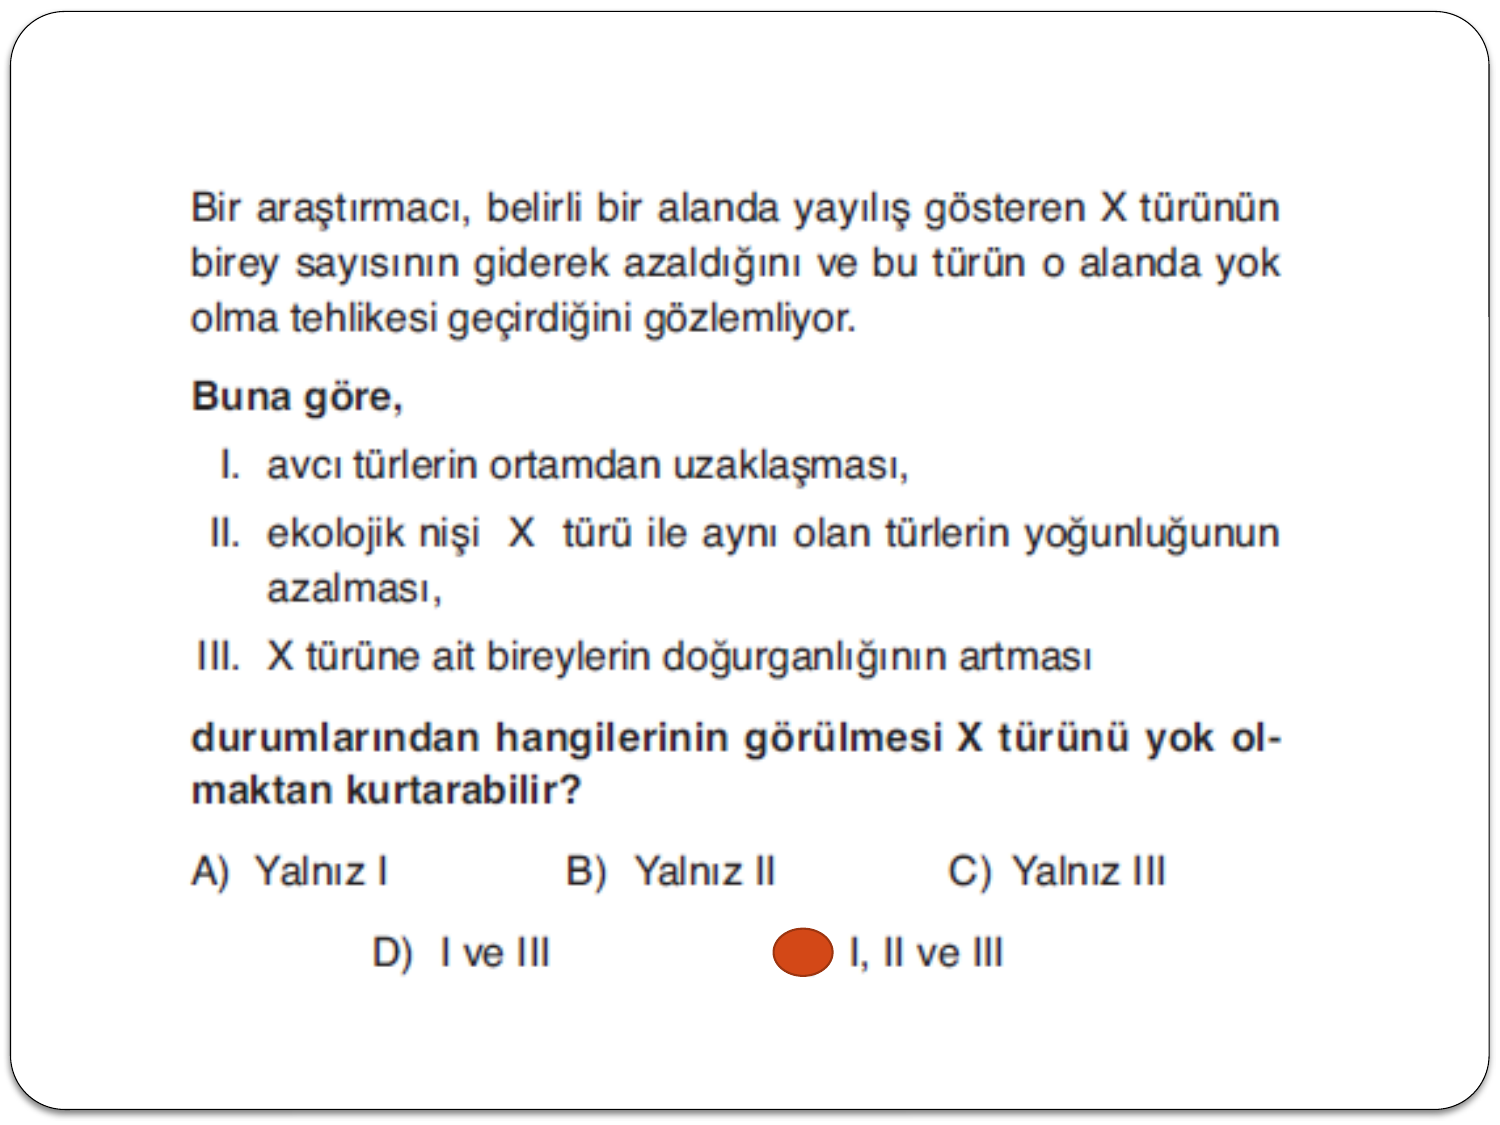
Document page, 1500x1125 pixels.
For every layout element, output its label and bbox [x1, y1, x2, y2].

list [167, 172, 1317, 988]
